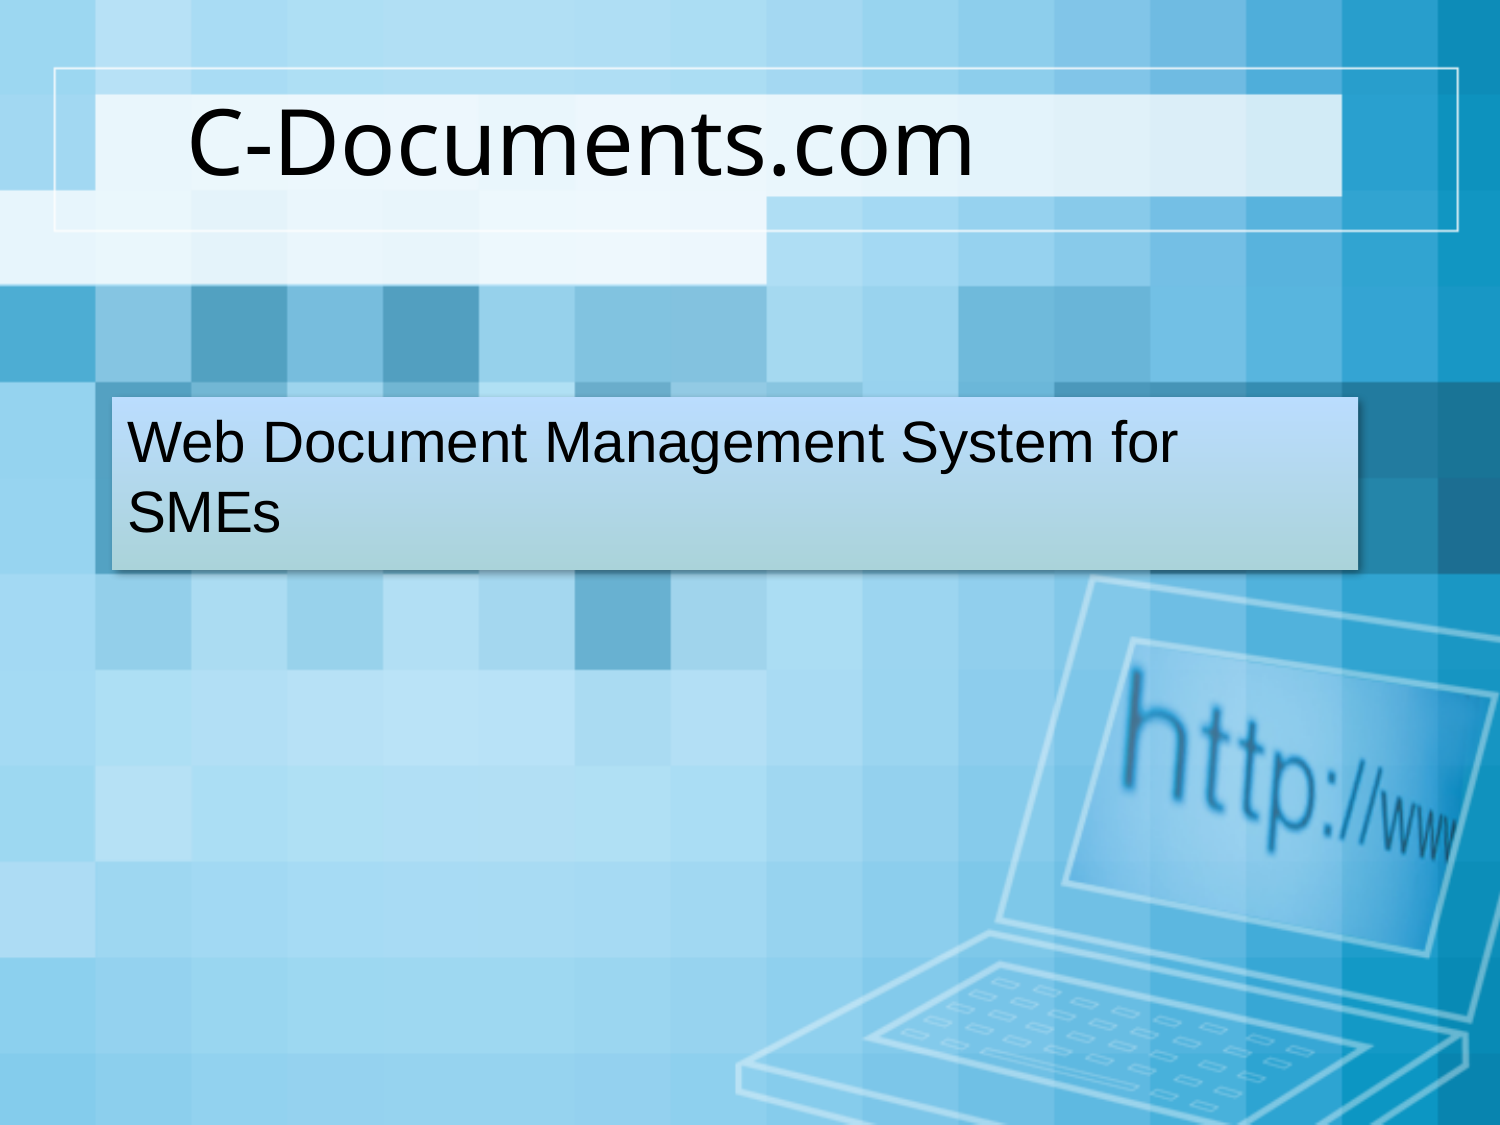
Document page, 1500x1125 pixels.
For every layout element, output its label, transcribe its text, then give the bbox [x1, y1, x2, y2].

title C-Documents.com [171, 66, 1164, 232]
picture [0, 0, 1500, 1125]
subtitle Web Document Management System for SMEs [112, 397, 1359, 570]
